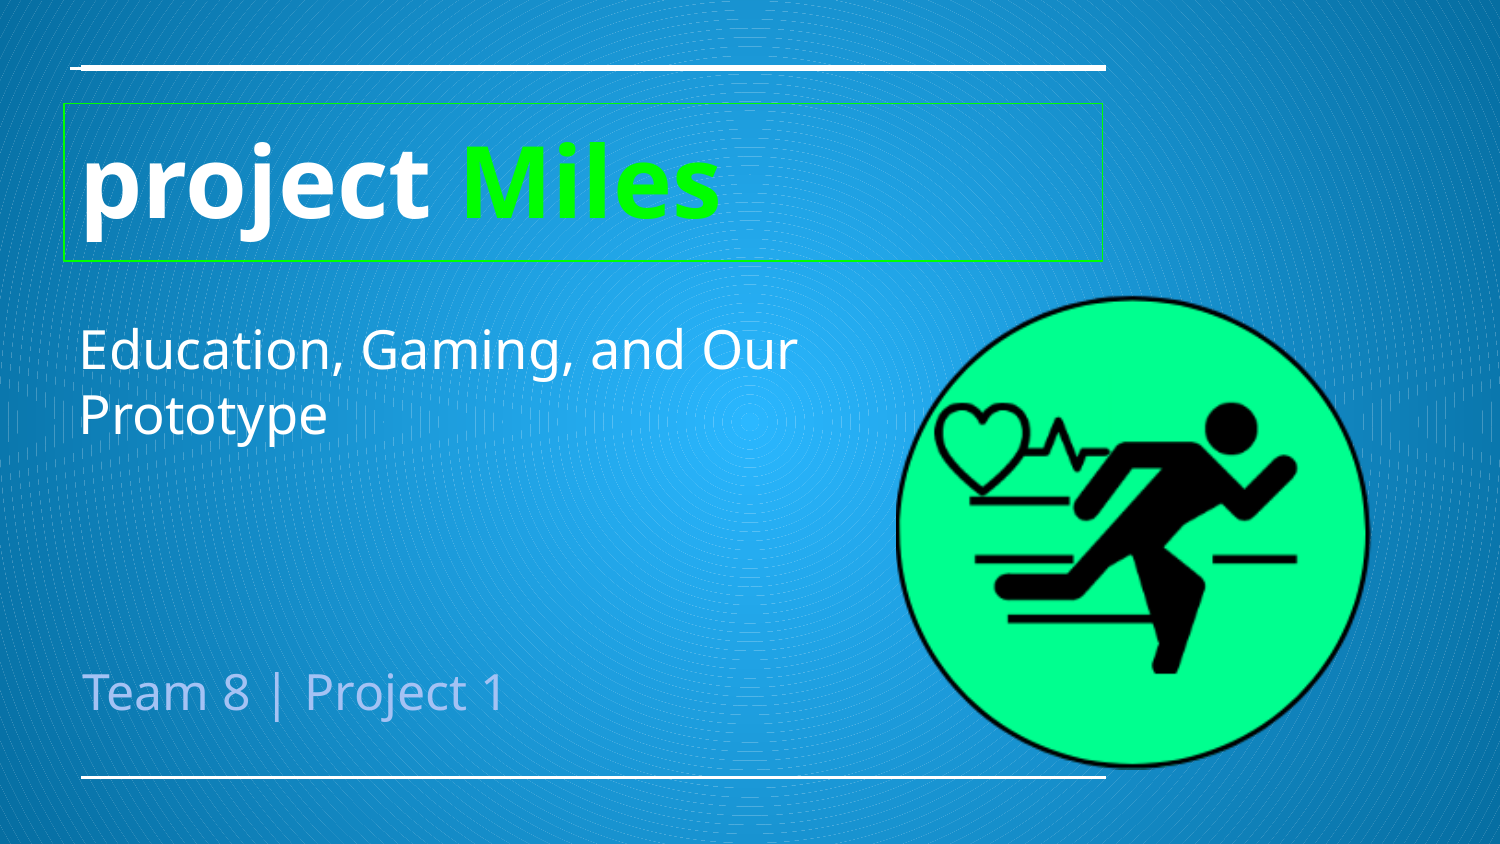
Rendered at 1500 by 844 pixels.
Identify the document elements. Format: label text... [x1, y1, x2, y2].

text_box Education, Gaming, and Our Prototype [64, 289, 974, 461]
subtitle Team 8 | Project 1 [67, 531, 1106, 735]
picture [896, 264, 1399, 770]
title project Miles [64, 103, 1103, 261]
